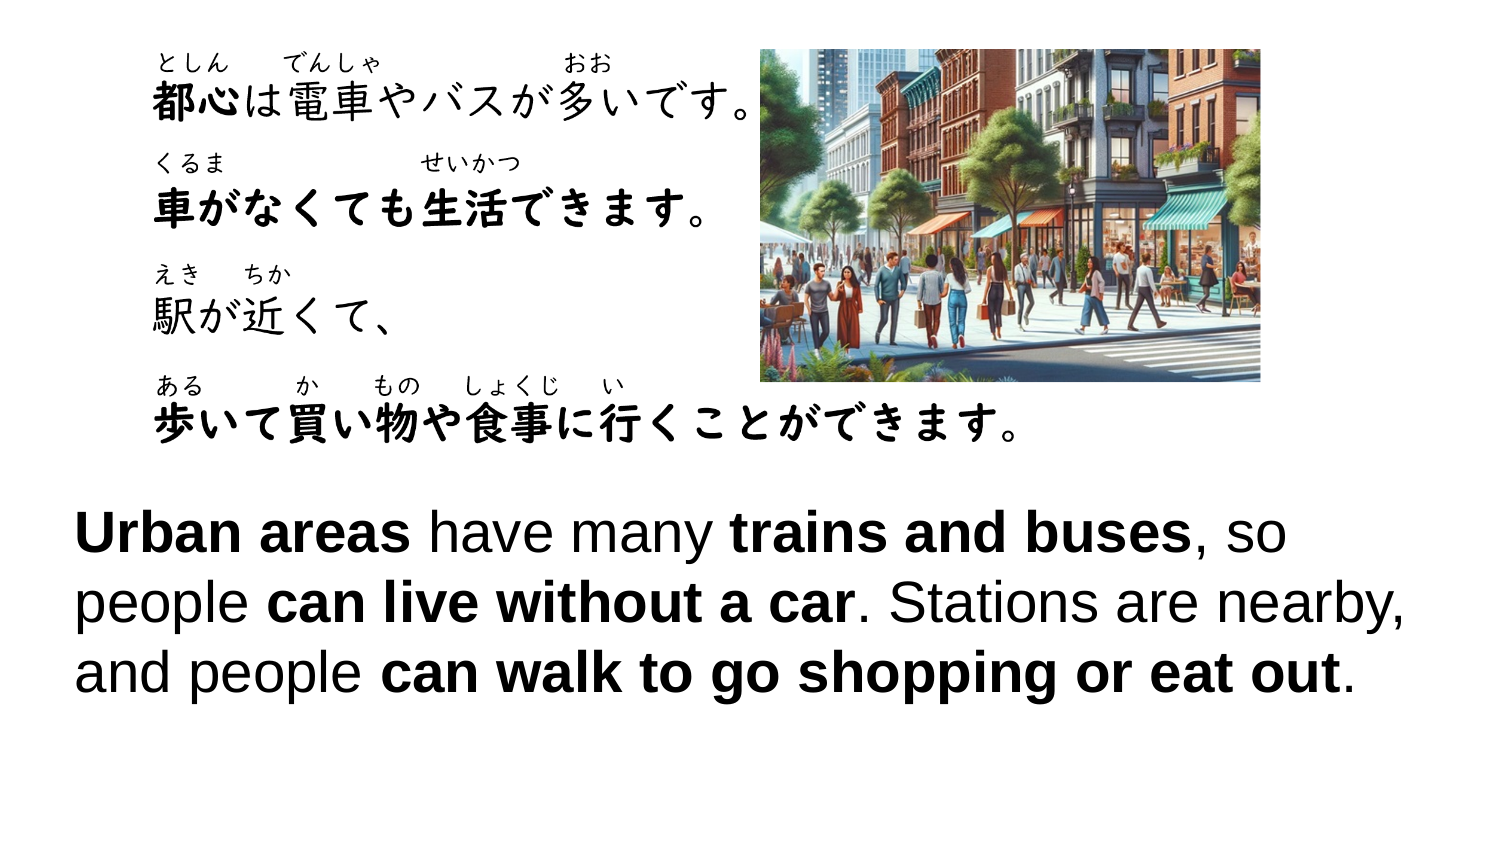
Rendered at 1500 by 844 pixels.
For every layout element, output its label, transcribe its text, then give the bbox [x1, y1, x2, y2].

picture [142, 15, 1278, 463]
text_box Urban areas have many trains and buses, so people can live without a car. Stations are nearby, and people can walk to go shopping or eat out. [59, 487, 1460, 712]
